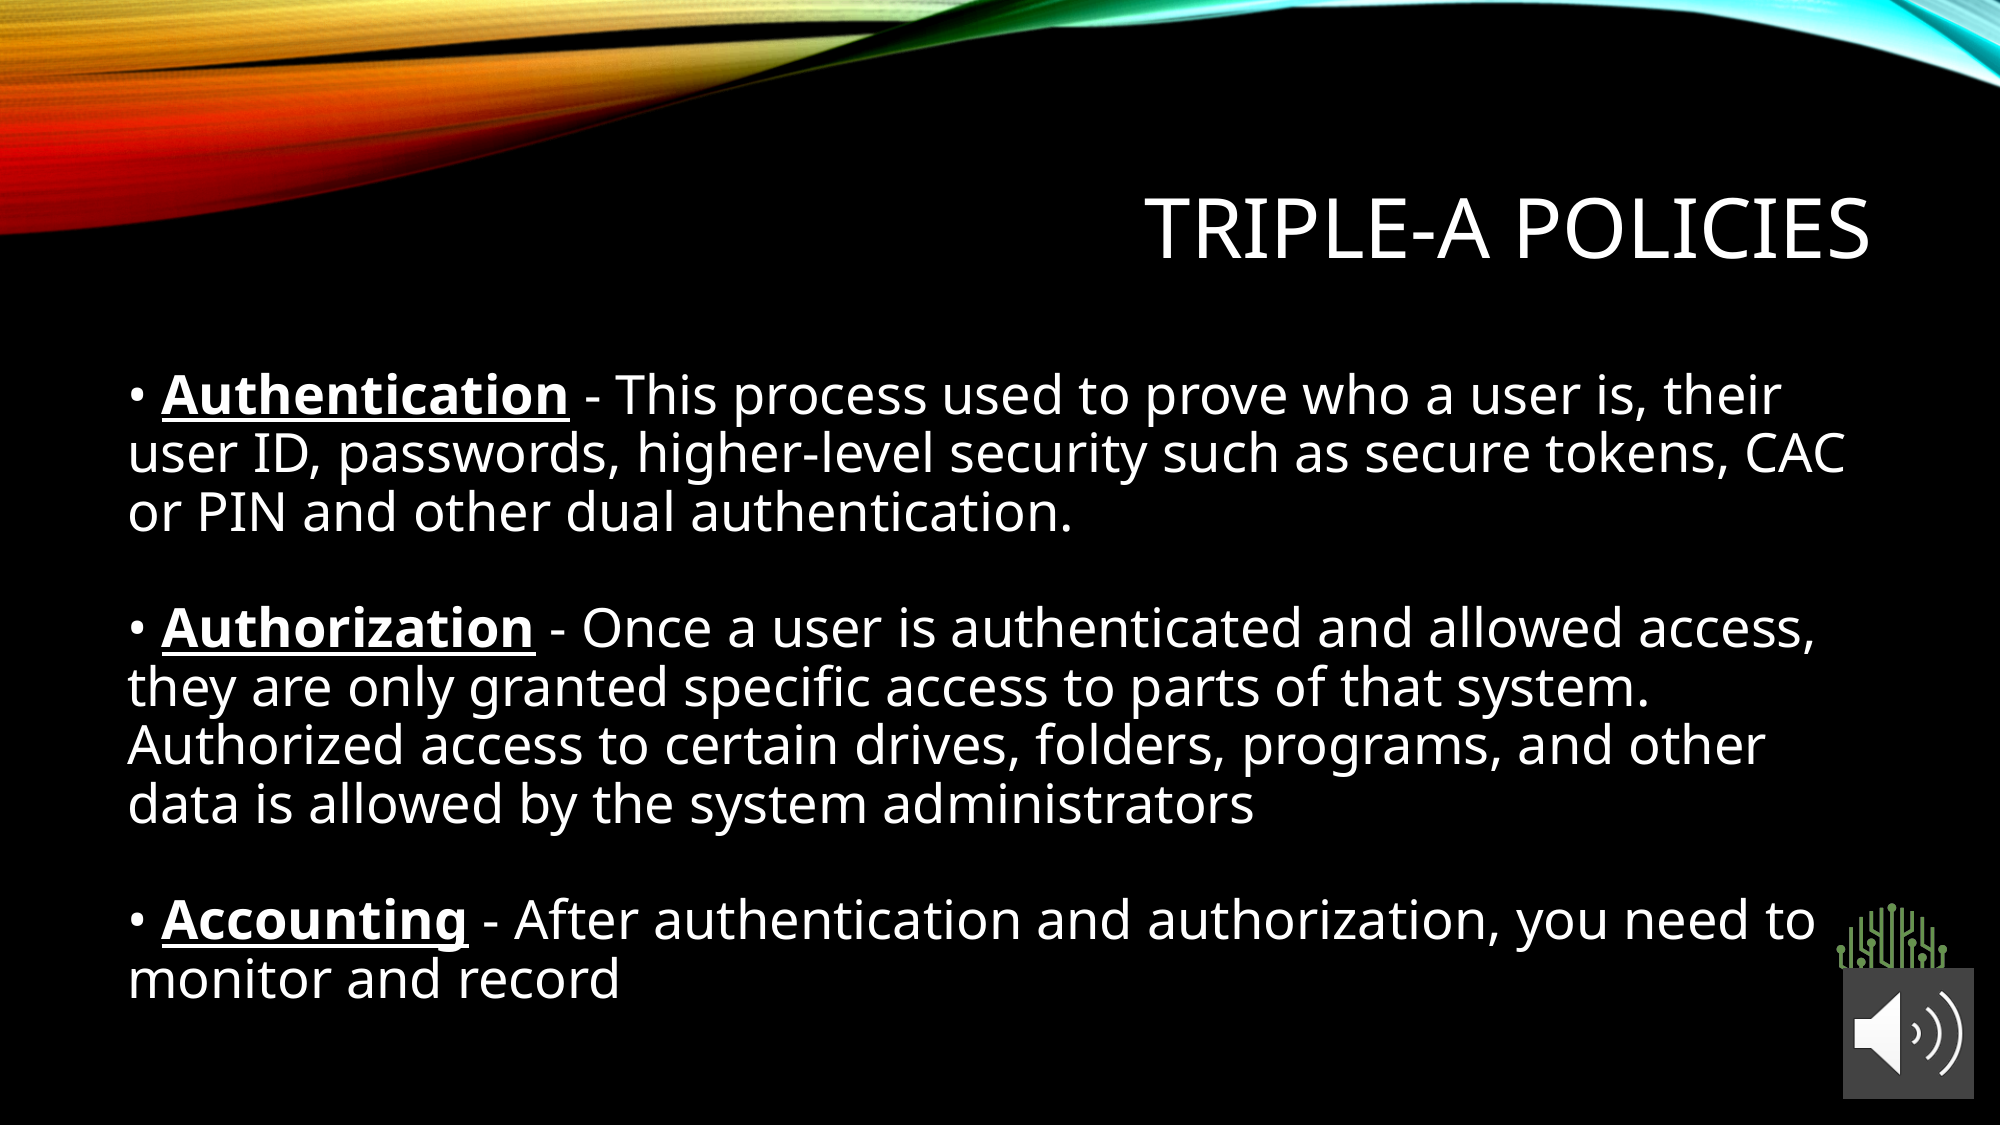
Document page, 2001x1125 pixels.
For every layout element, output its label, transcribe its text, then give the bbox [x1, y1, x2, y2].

list • Authentication - This process used to prove who a user is, their user ID, passwords, higher-level security such as secure tokens, CAC or PIN and other dual authentication. • Authorization - Once a user is authenticated and allowed access, they are only granted specific access to parts of that system. Authorized access to certain drives, folders, programs, and other data is allowed by the system administrators • Accounting - After authentication and authorization, you need to monitor and record [112, 360, 1888, 1021]
picture [1817, 892, 1976, 1101]
picture [0, 0, 2000, 237]
title TRIPLE-A POLICIES [474, 125, 1888, 338]
